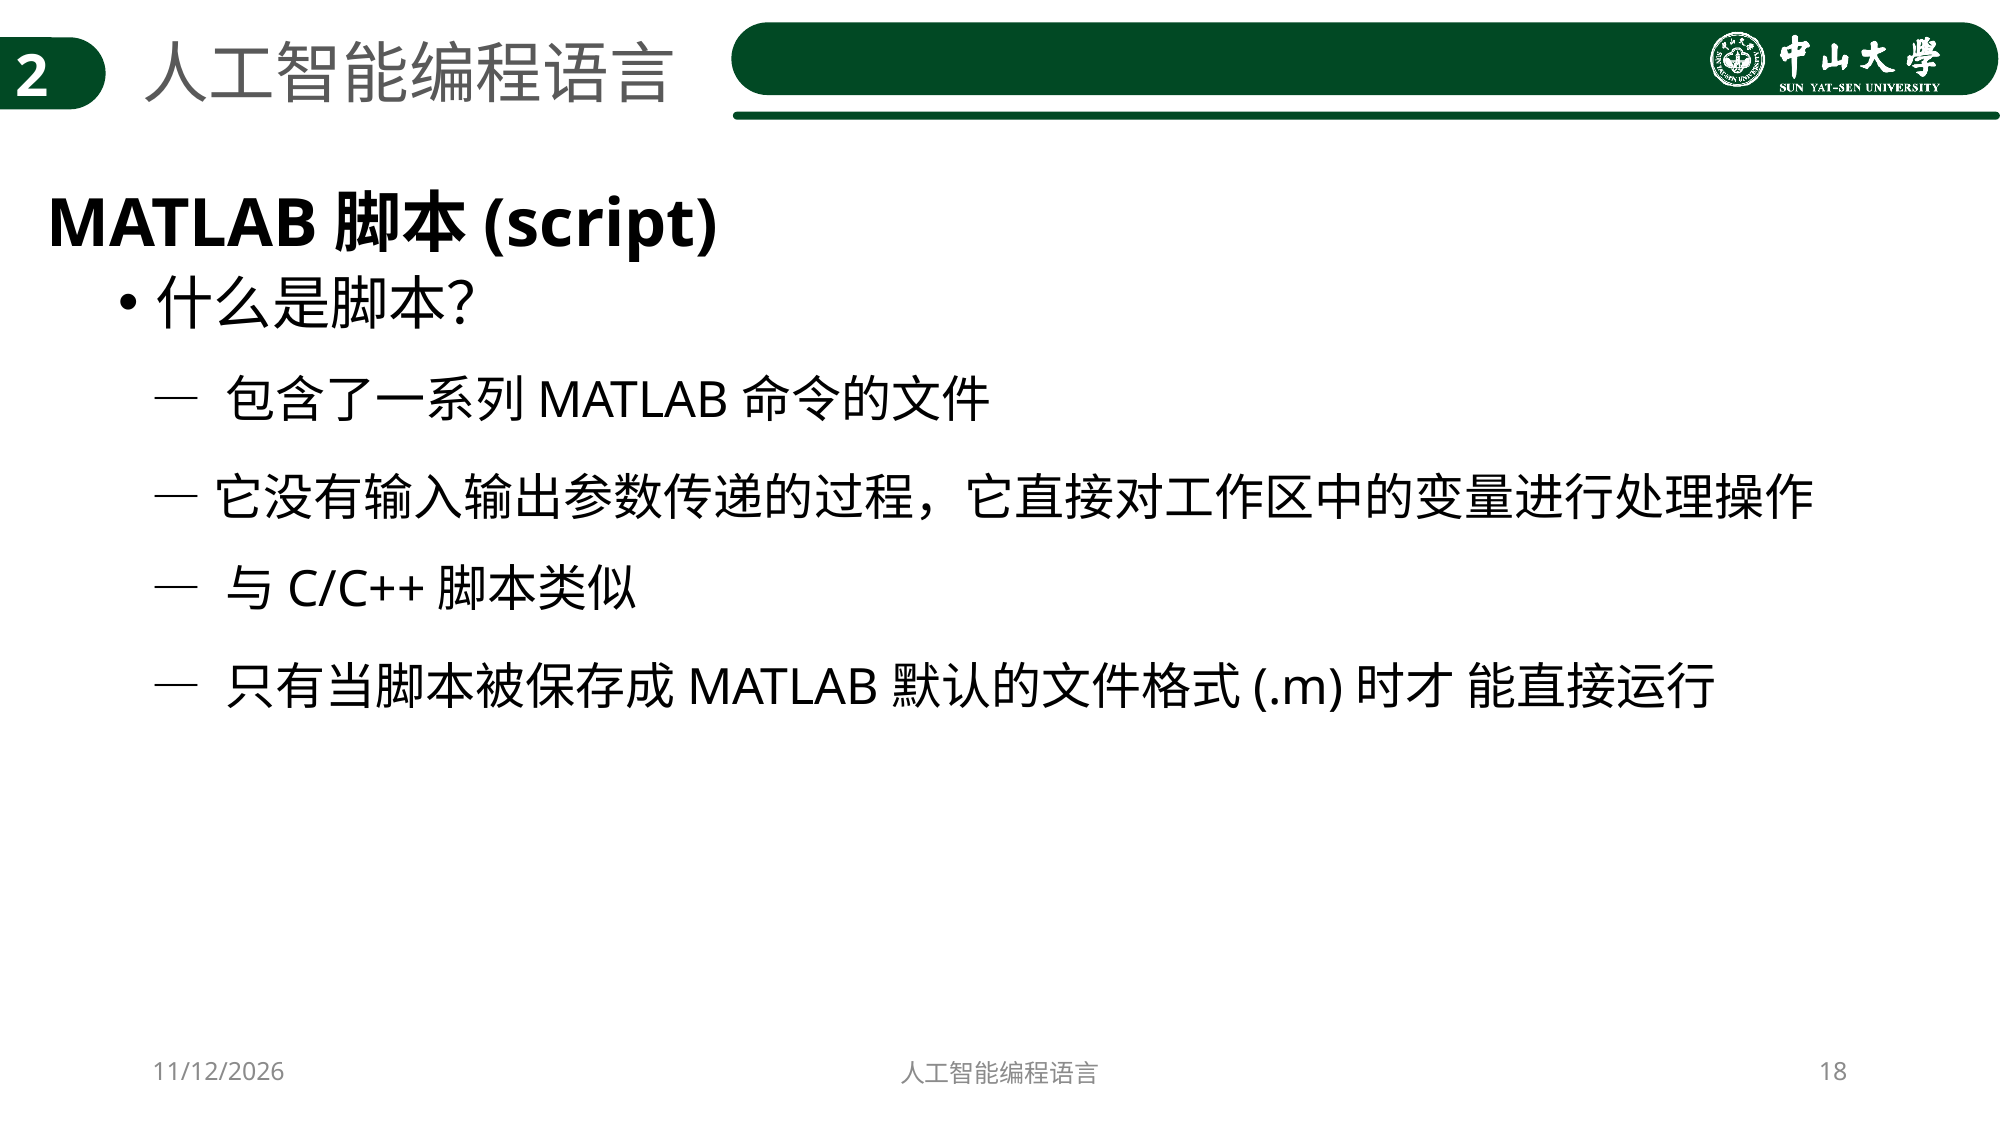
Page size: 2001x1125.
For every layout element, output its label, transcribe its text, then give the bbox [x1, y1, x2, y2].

slide_number 18 [1412, 1069, 1863, 1103]
text_box 人工智能编程语言 [127, 23, 692, 119]
text_box MATLAB脚本(script) [31, 132, 1940, 268]
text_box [731, 22, 2000, 120]
picture [1695, 18, 1969, 115]
list 什么是脚本？ — 包含了一系列MATLAB命令的文件 —它没有输入输出参数传递的过程，它直接对工作区中的变量进行处理操作 — 与C/C++脚本类似 — 只有当脚本被保存成MATLAB默认的文件格式(.m)时才 能直接运行 [103, 266, 1940, 1069]
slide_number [137, 1069, 588, 1103]
text_box 2 [0, 36, 107, 111]
footer 人工智能编程语言 [662, 1069, 1338, 1103]
